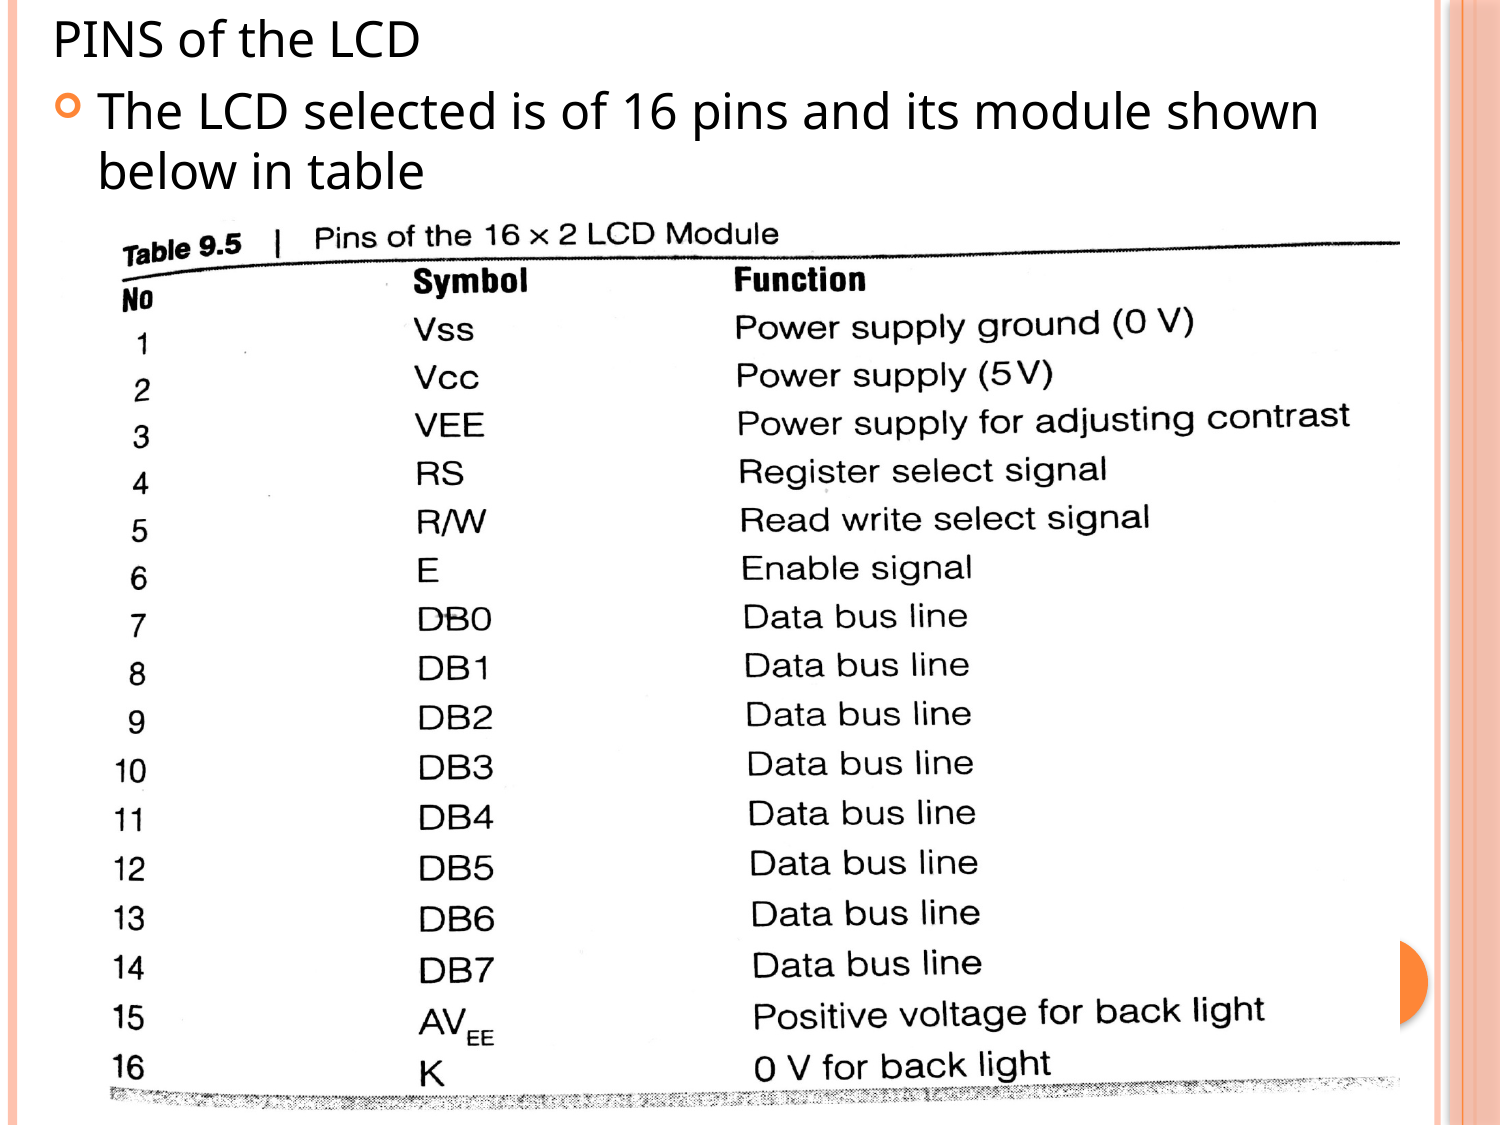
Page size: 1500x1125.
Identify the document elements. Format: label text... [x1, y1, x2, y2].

picture [60, 199, 1401, 1125]
list PINS of the LCD The LCD selected is of 16 pins and its module shown below in table [37, 0, 1450, 1125]
